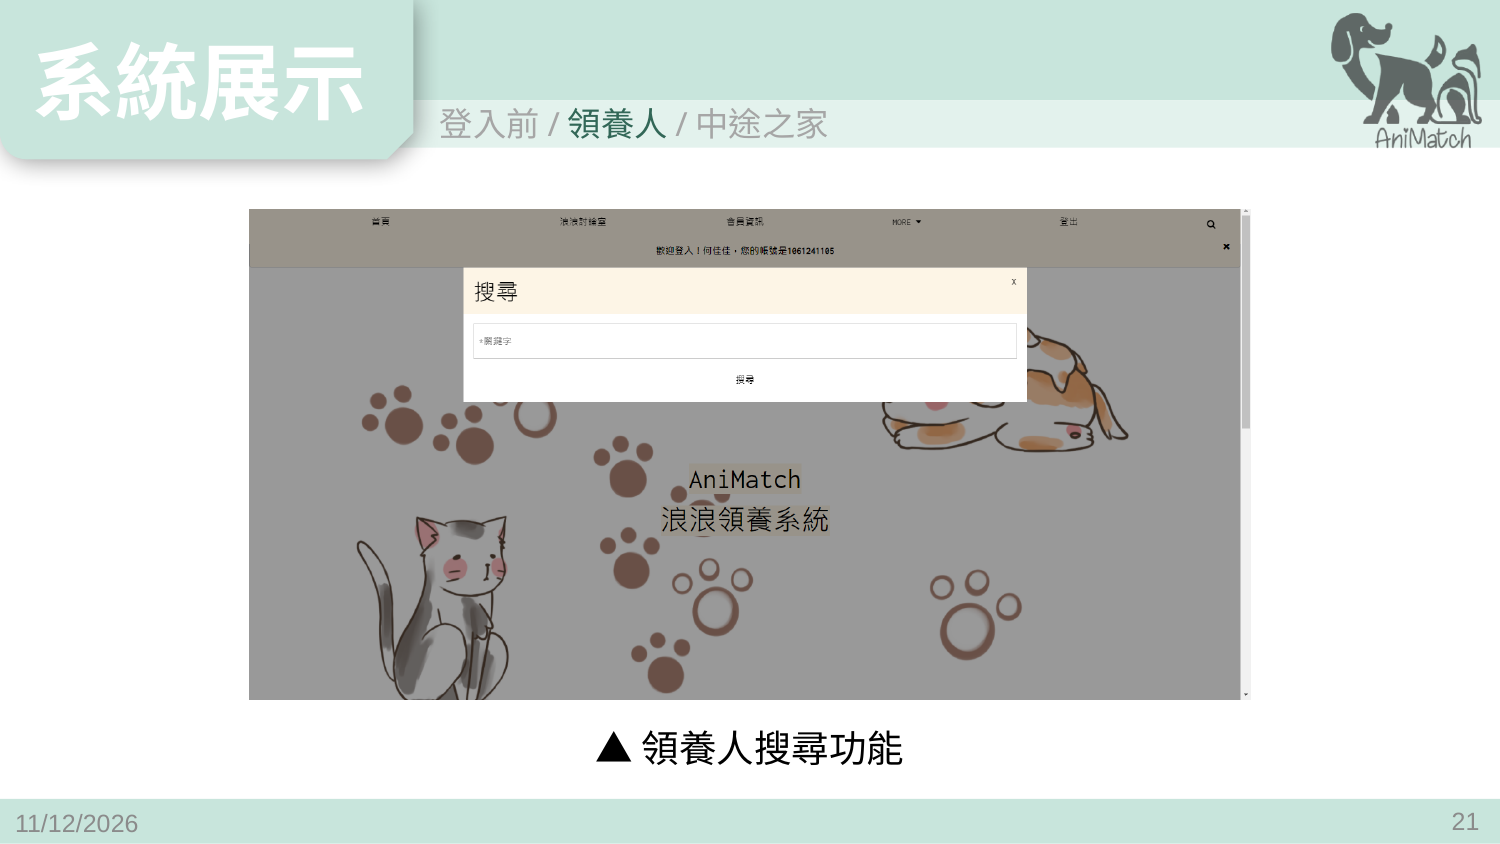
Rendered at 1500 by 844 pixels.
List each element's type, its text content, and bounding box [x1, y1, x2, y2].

text_box ▲領養人搜尋功能 [580, 717, 920, 777]
slide_number 21 [1144, 798, 1495, 843]
picture [1280, 0, 1500, 231]
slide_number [0, 799, 350, 844]
picture [248, 208, 1252, 700]
